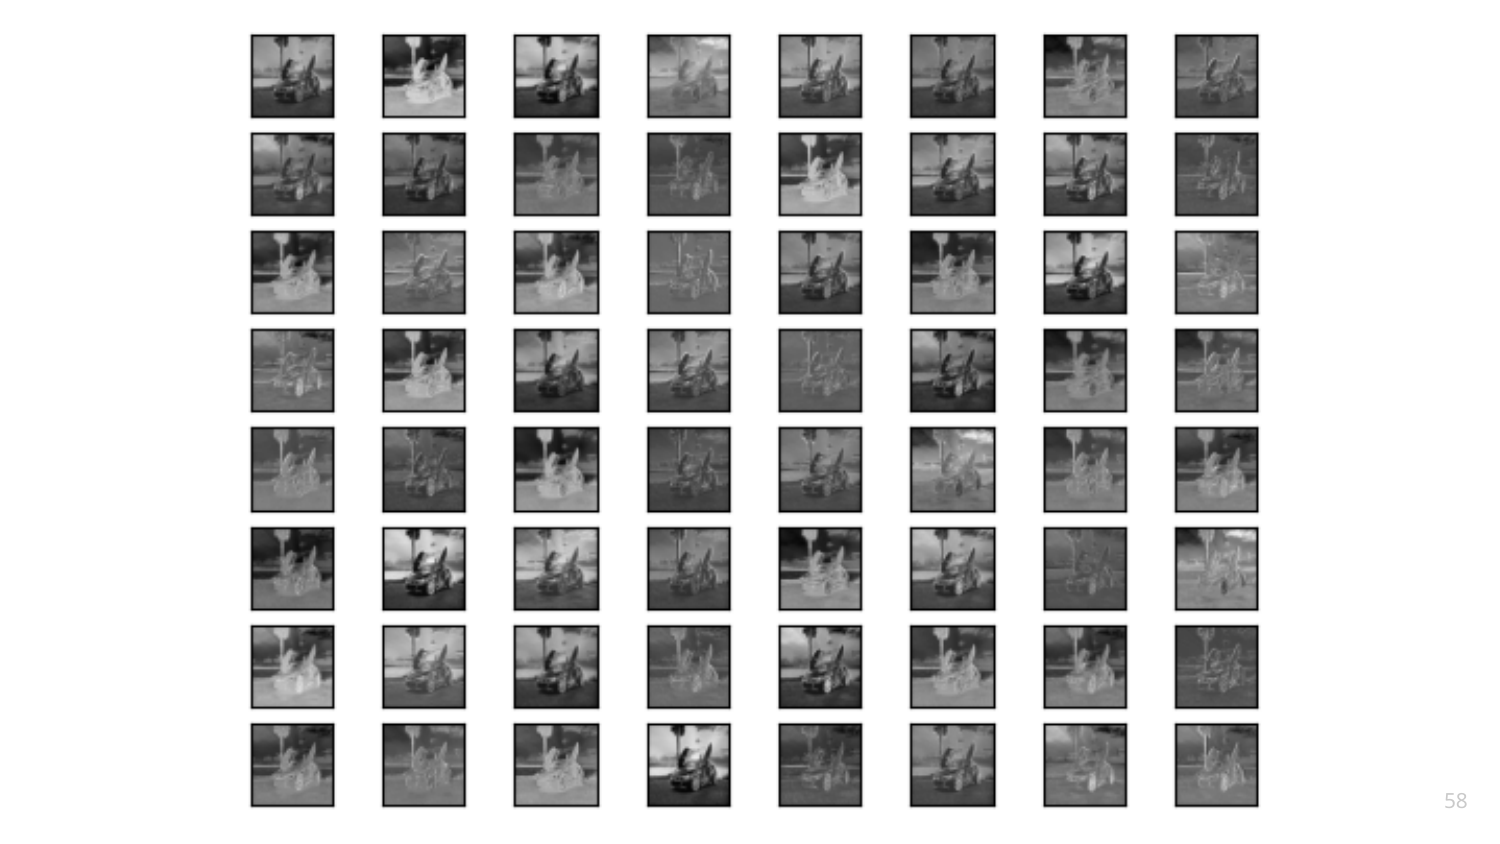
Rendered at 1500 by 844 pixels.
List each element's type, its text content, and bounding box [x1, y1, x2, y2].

slide_number ‹#› [1392, 767, 1483, 833]
picture [214, 0, 1288, 844]
